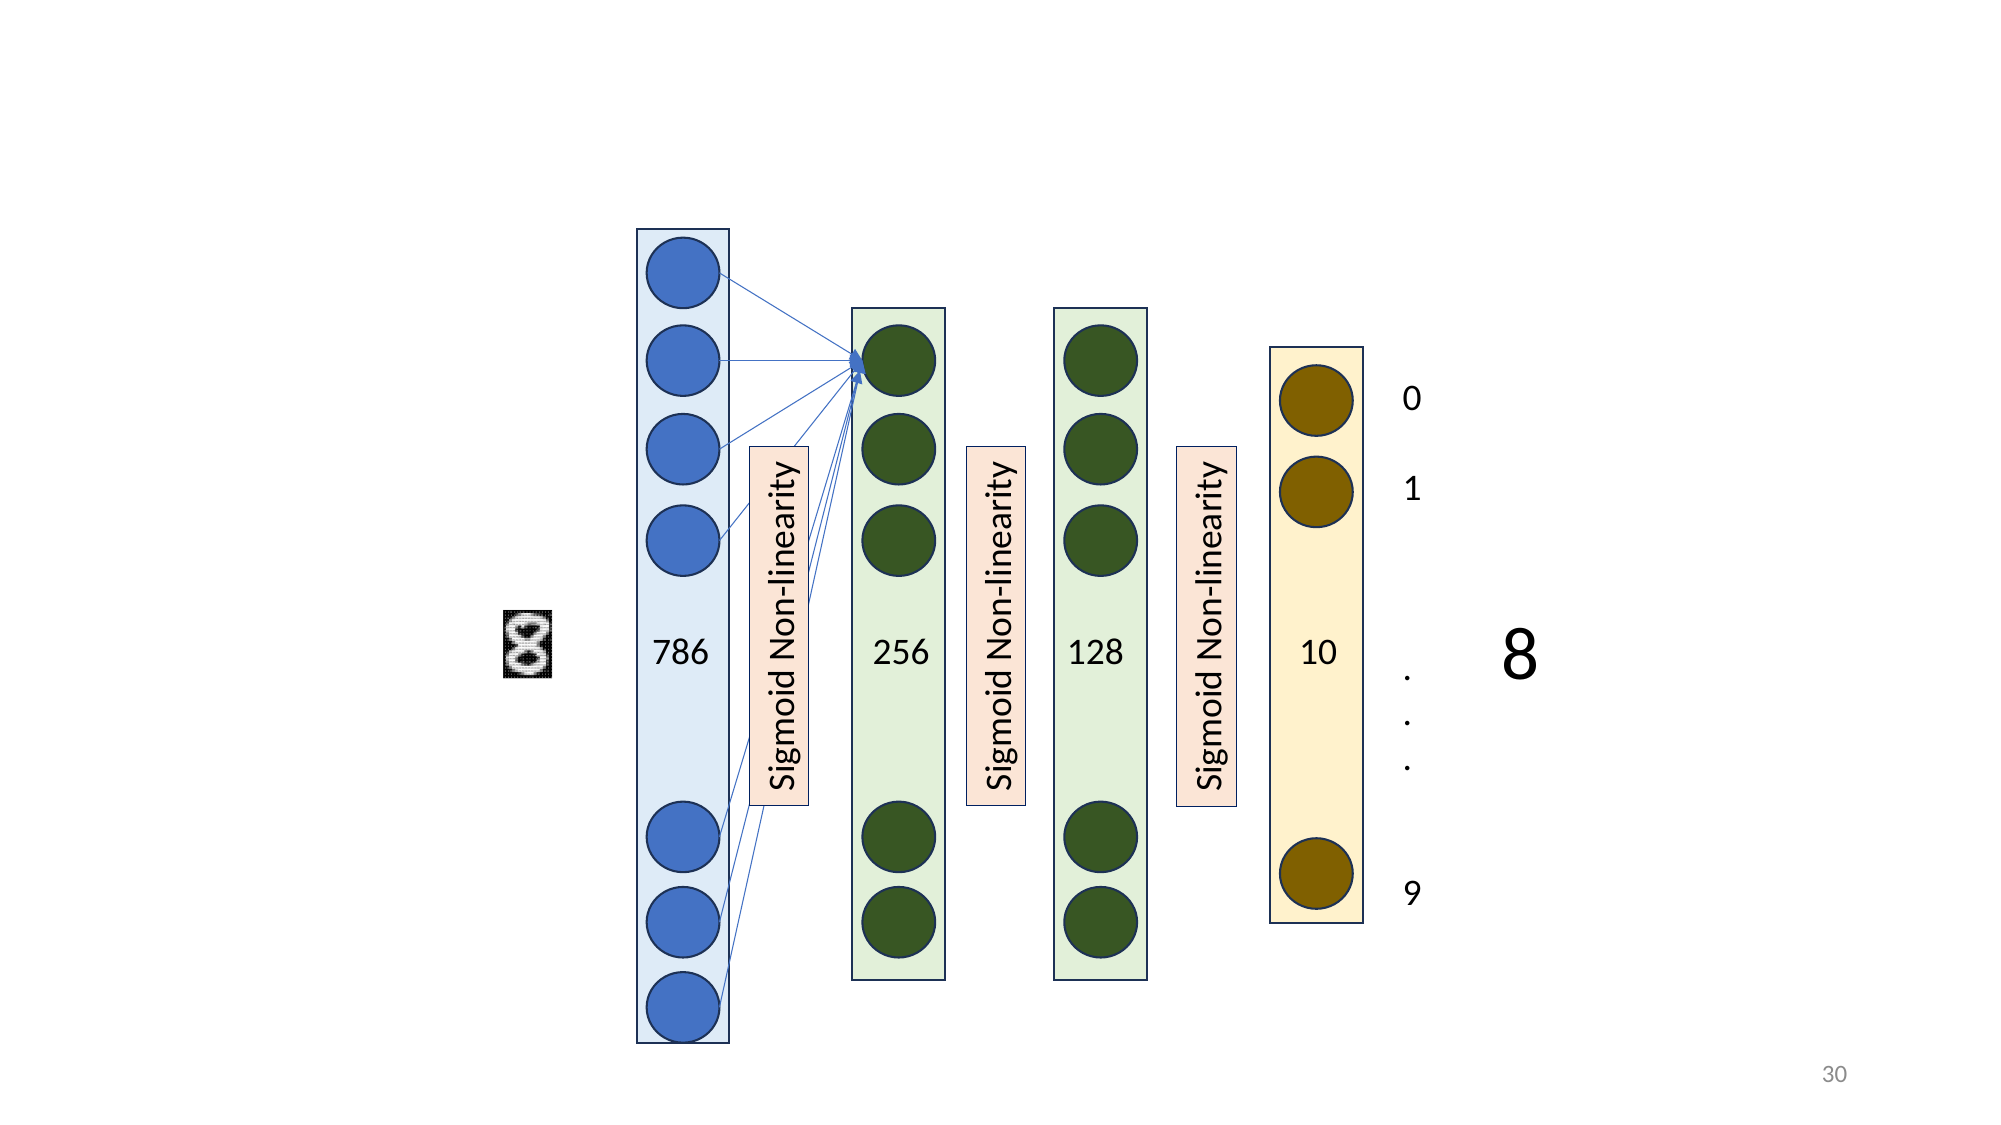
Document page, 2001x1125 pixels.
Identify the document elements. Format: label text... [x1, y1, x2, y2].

text_box [863, 800, 937, 874]
text_box [645, 504, 719, 577]
text_box [645, 324, 719, 397]
text_box [645, 800, 719, 874]
text_box [645, 236, 721, 310]
text_box [645, 971, 721, 1044]
text_box [1063, 885, 1139, 959]
text_box [1278, 837, 1354, 910]
text_box [636, 228, 730, 1044]
text_box [1269, 346, 1364, 924]
text_box [863, 412, 937, 486]
slide_number 30 [1412, 1042, 1863, 1103]
text_box 0 1 . . . 9 [1388, 365, 1437, 920]
text_box [1063, 324, 1139, 397]
text_box Sigmoid Non-linearity [966, 446, 1026, 806]
text_box [863, 324, 937, 397]
text_box [1053, 307, 1148, 981]
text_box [719, 272, 863, 360]
text_box [1063, 412, 1139, 486]
text_box [863, 504, 937, 577]
text_box [1063, 504, 1139, 577]
text_box 10 [1284, 619, 1353, 680]
text_box 786 [637, 619, 719, 680]
text_box Sigmoid Non-linearity [1176, 446, 1237, 807]
text_box [645, 412, 719, 486]
text_box [863, 885, 937, 959]
picture [502, 609, 553, 679]
text_box [1278, 455, 1354, 529]
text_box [719, 360, 863, 1008]
text_box [645, 885, 719, 959]
text_box [1278, 364, 1354, 437]
text_box 128 [1052, 619, 1139, 680]
text_box 256 [863, 619, 945, 680]
text_box [1063, 800, 1139, 874]
text_box [863, 307, 946, 981]
text_box 8 [1486, 597, 1554, 703]
